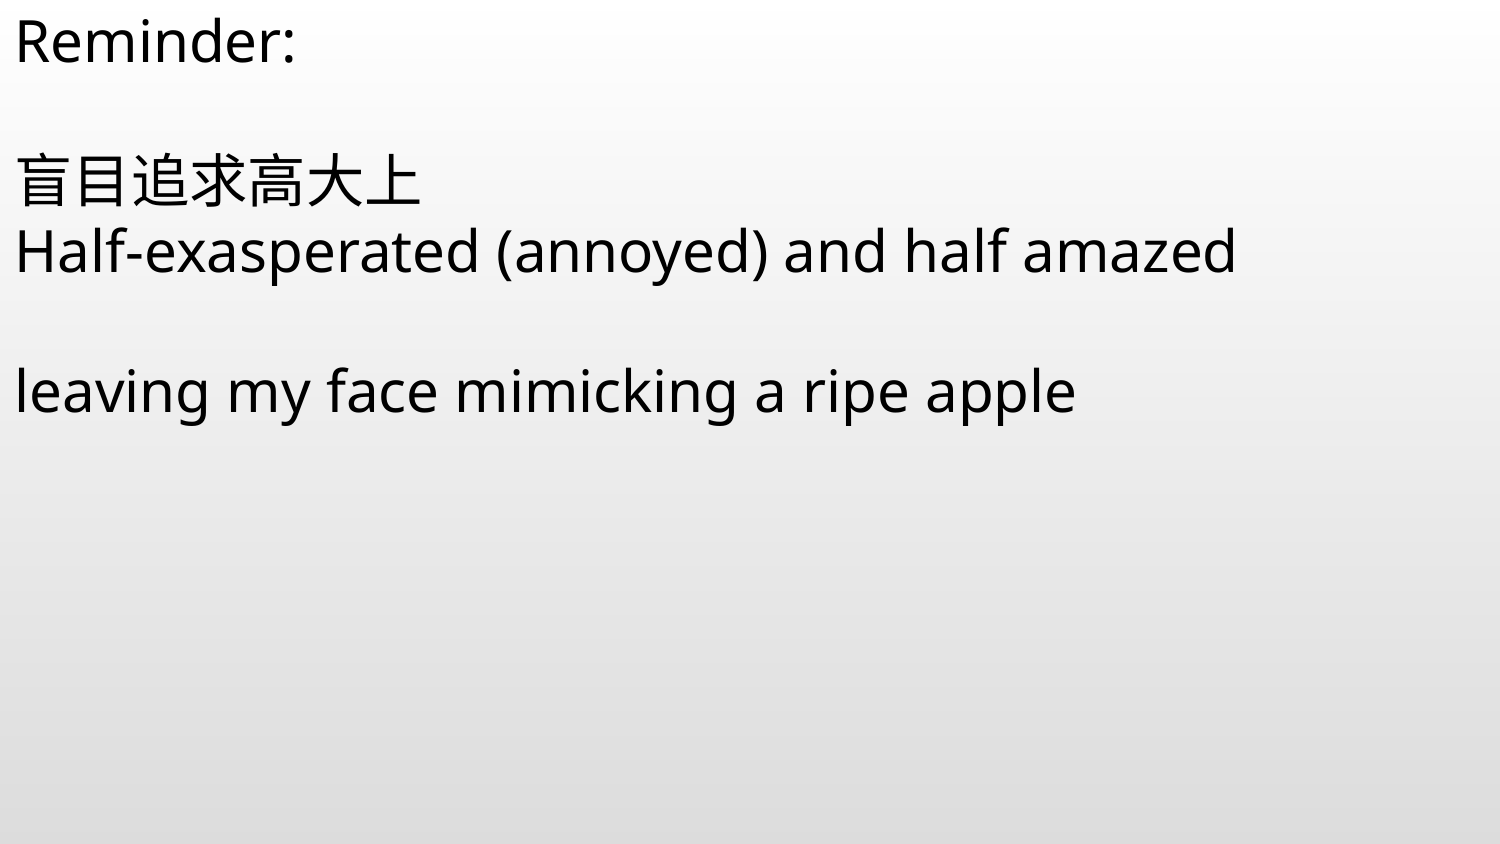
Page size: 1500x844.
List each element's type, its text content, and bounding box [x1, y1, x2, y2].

text_box Reminder: 盲目追求高大上 Half-exasperated (annoyed) and half amazed leaving my face mimicking a ripe apple [0, 0, 1500, 432]
